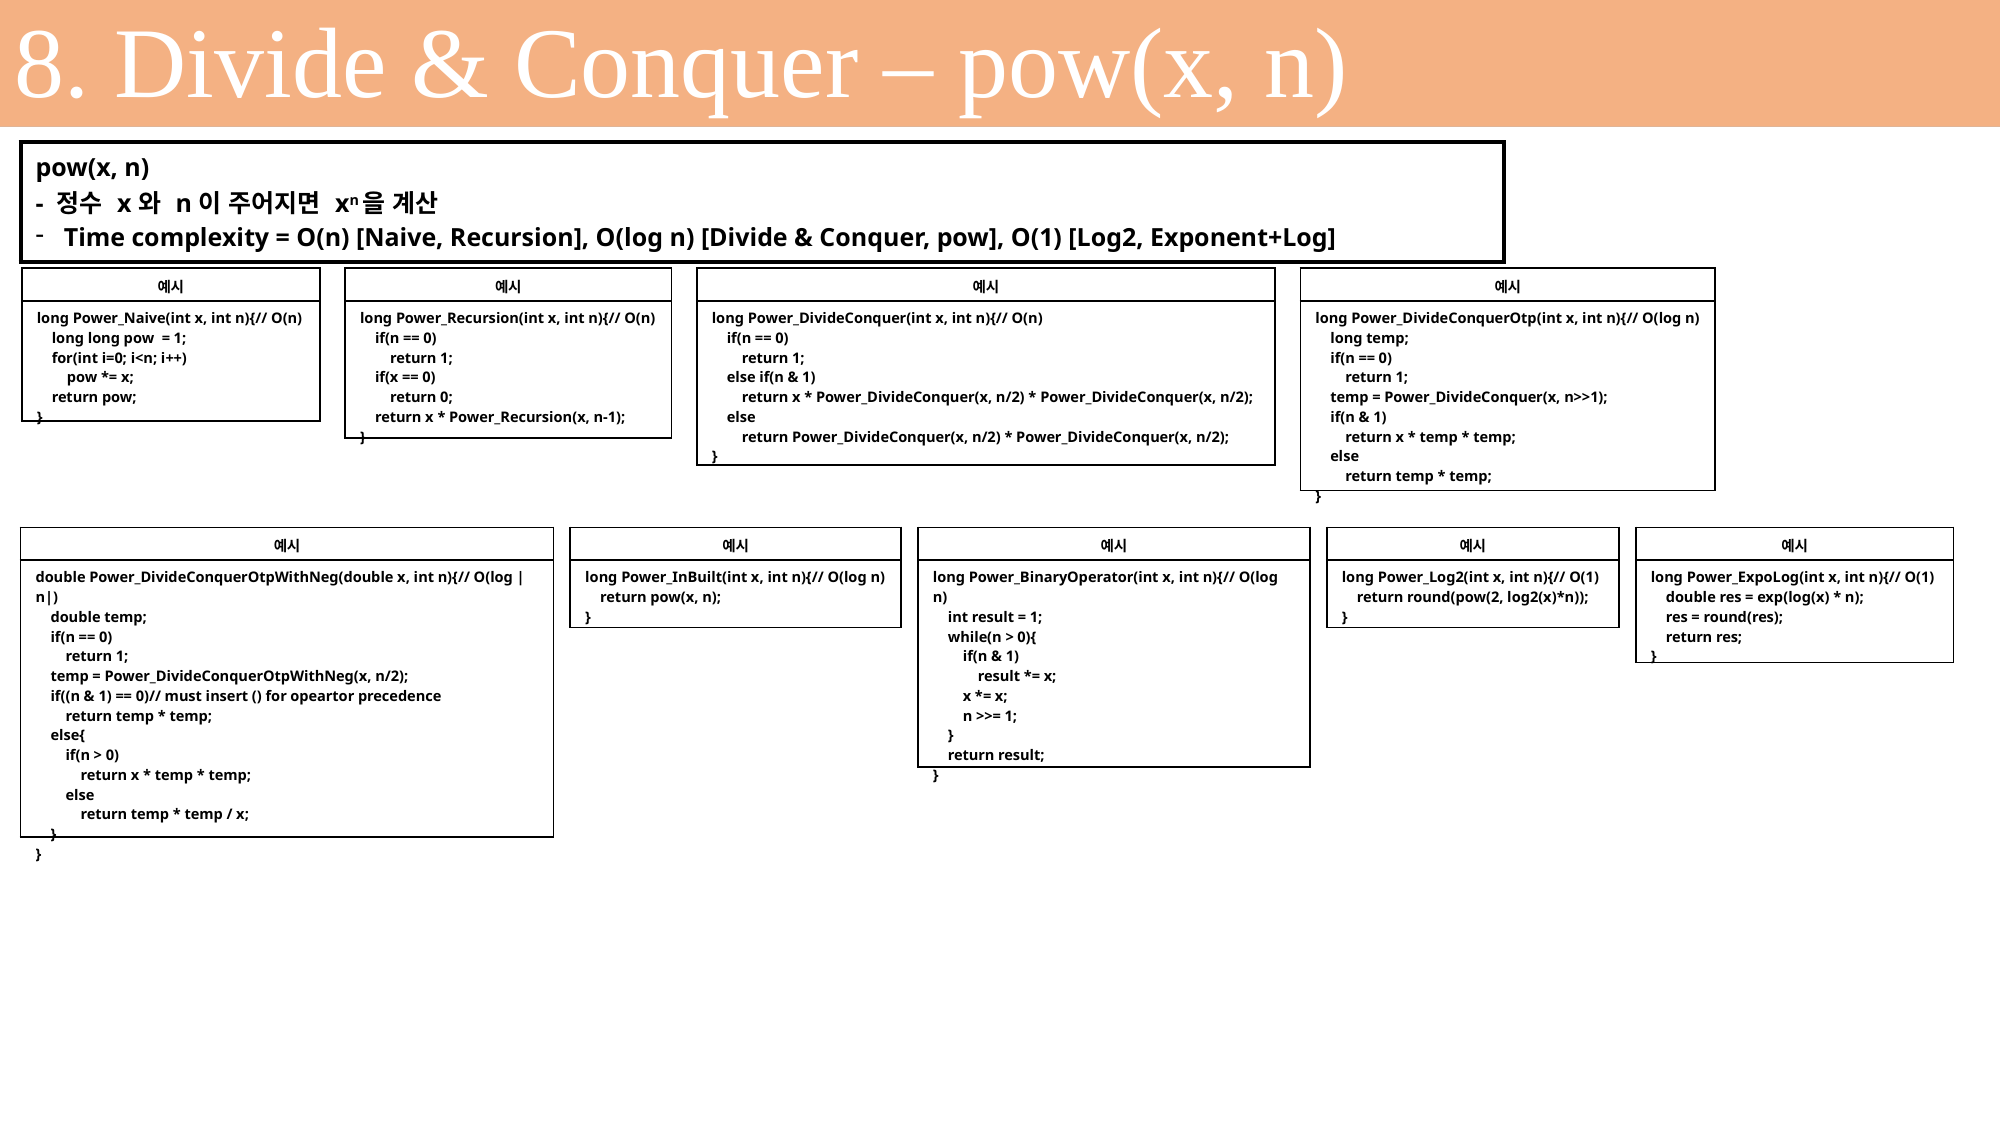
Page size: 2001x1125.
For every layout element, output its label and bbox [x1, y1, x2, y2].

table_cell [919, 561, 1309, 766]
table_header [919, 528, 1309, 559]
table_cell [698, 302, 1274, 464]
table_header [1637, 528, 1953, 559]
table_cell [1637, 561, 1953, 662]
text_box [0, 0, 2000, 128]
table_header [571, 528, 900, 559]
table_header [23, 269, 319, 300]
table_header [23, 144, 1502, 260]
table_header [1301, 269, 1714, 300]
table_cell [1328, 561, 1618, 627]
table_header [21, 528, 553, 559]
table_cell [1301, 302, 1714, 490]
table_cell [571, 561, 900, 627]
table_header [698, 269, 1274, 300]
table_cell [21, 561, 553, 836]
table_cell [23, 302, 319, 420]
table_cell [346, 302, 671, 437]
table_header [346, 269, 671, 300]
table_header [1328, 528, 1618, 559]
